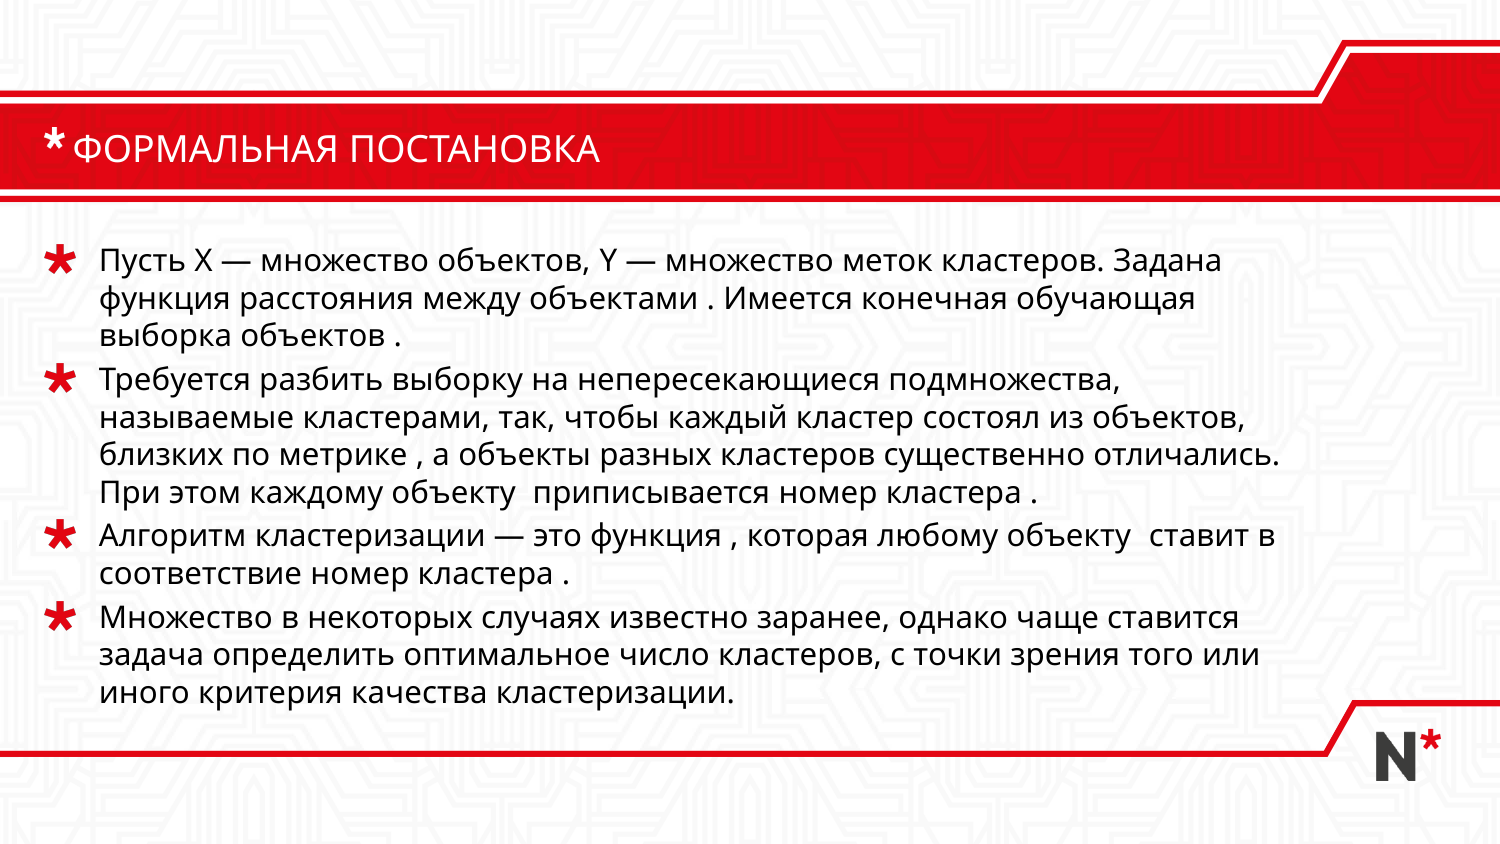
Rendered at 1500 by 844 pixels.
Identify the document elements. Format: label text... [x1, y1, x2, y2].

title ФОРМАЛЬНАЯ ПОСТАНОВКА [57, 117, 1329, 179]
picture [0, 0, 1500, 844]
